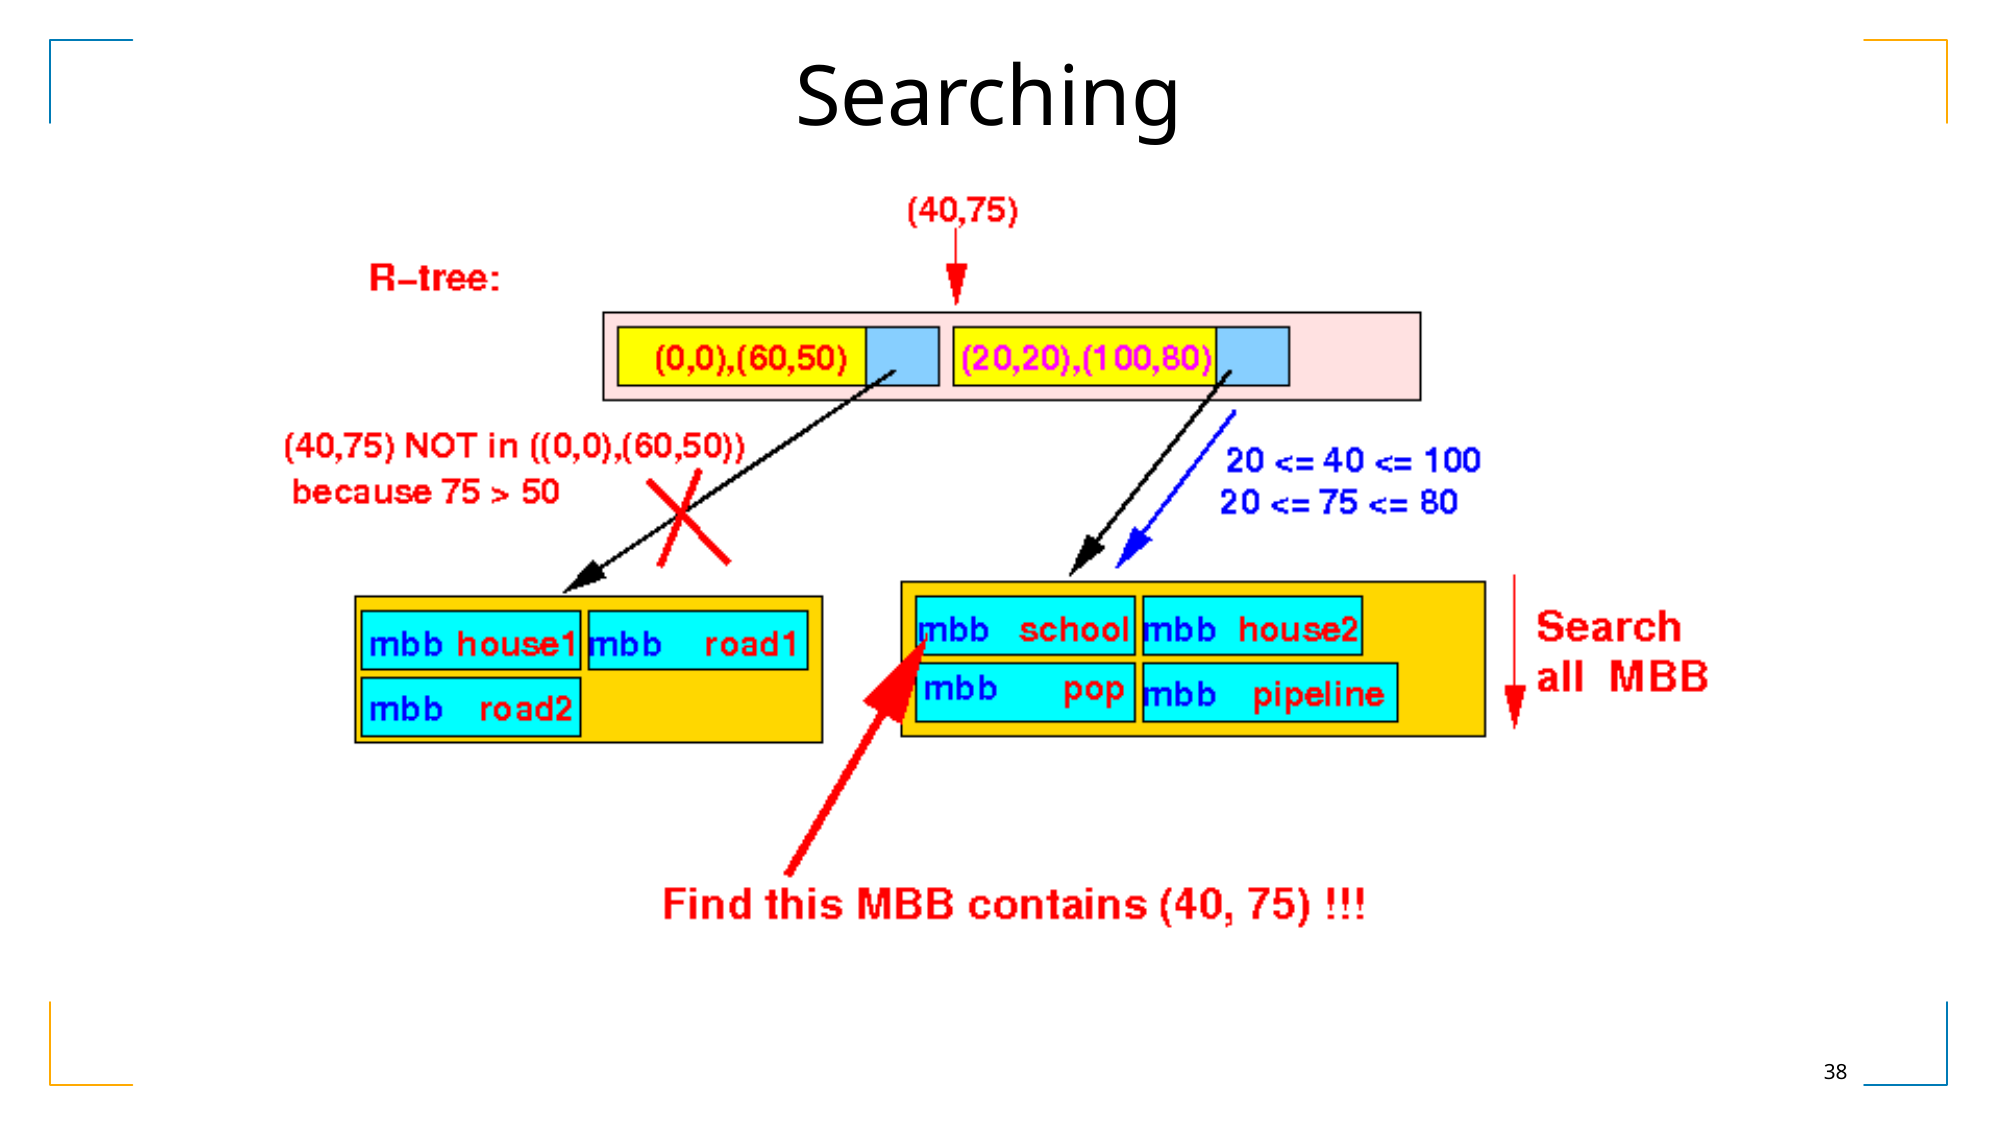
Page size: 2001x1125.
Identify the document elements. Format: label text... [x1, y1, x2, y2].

text_box [1863, 39, 1948, 124]
slide_number 38 [1412, 1042, 1863, 1103]
text_box [1863, 1001, 1948, 1086]
picture [284, 193, 1716, 932]
text_box Searching [116, 42, 1884, 143]
text_box [49, 39, 134, 124]
text_box [49, 1001, 134, 1086]
